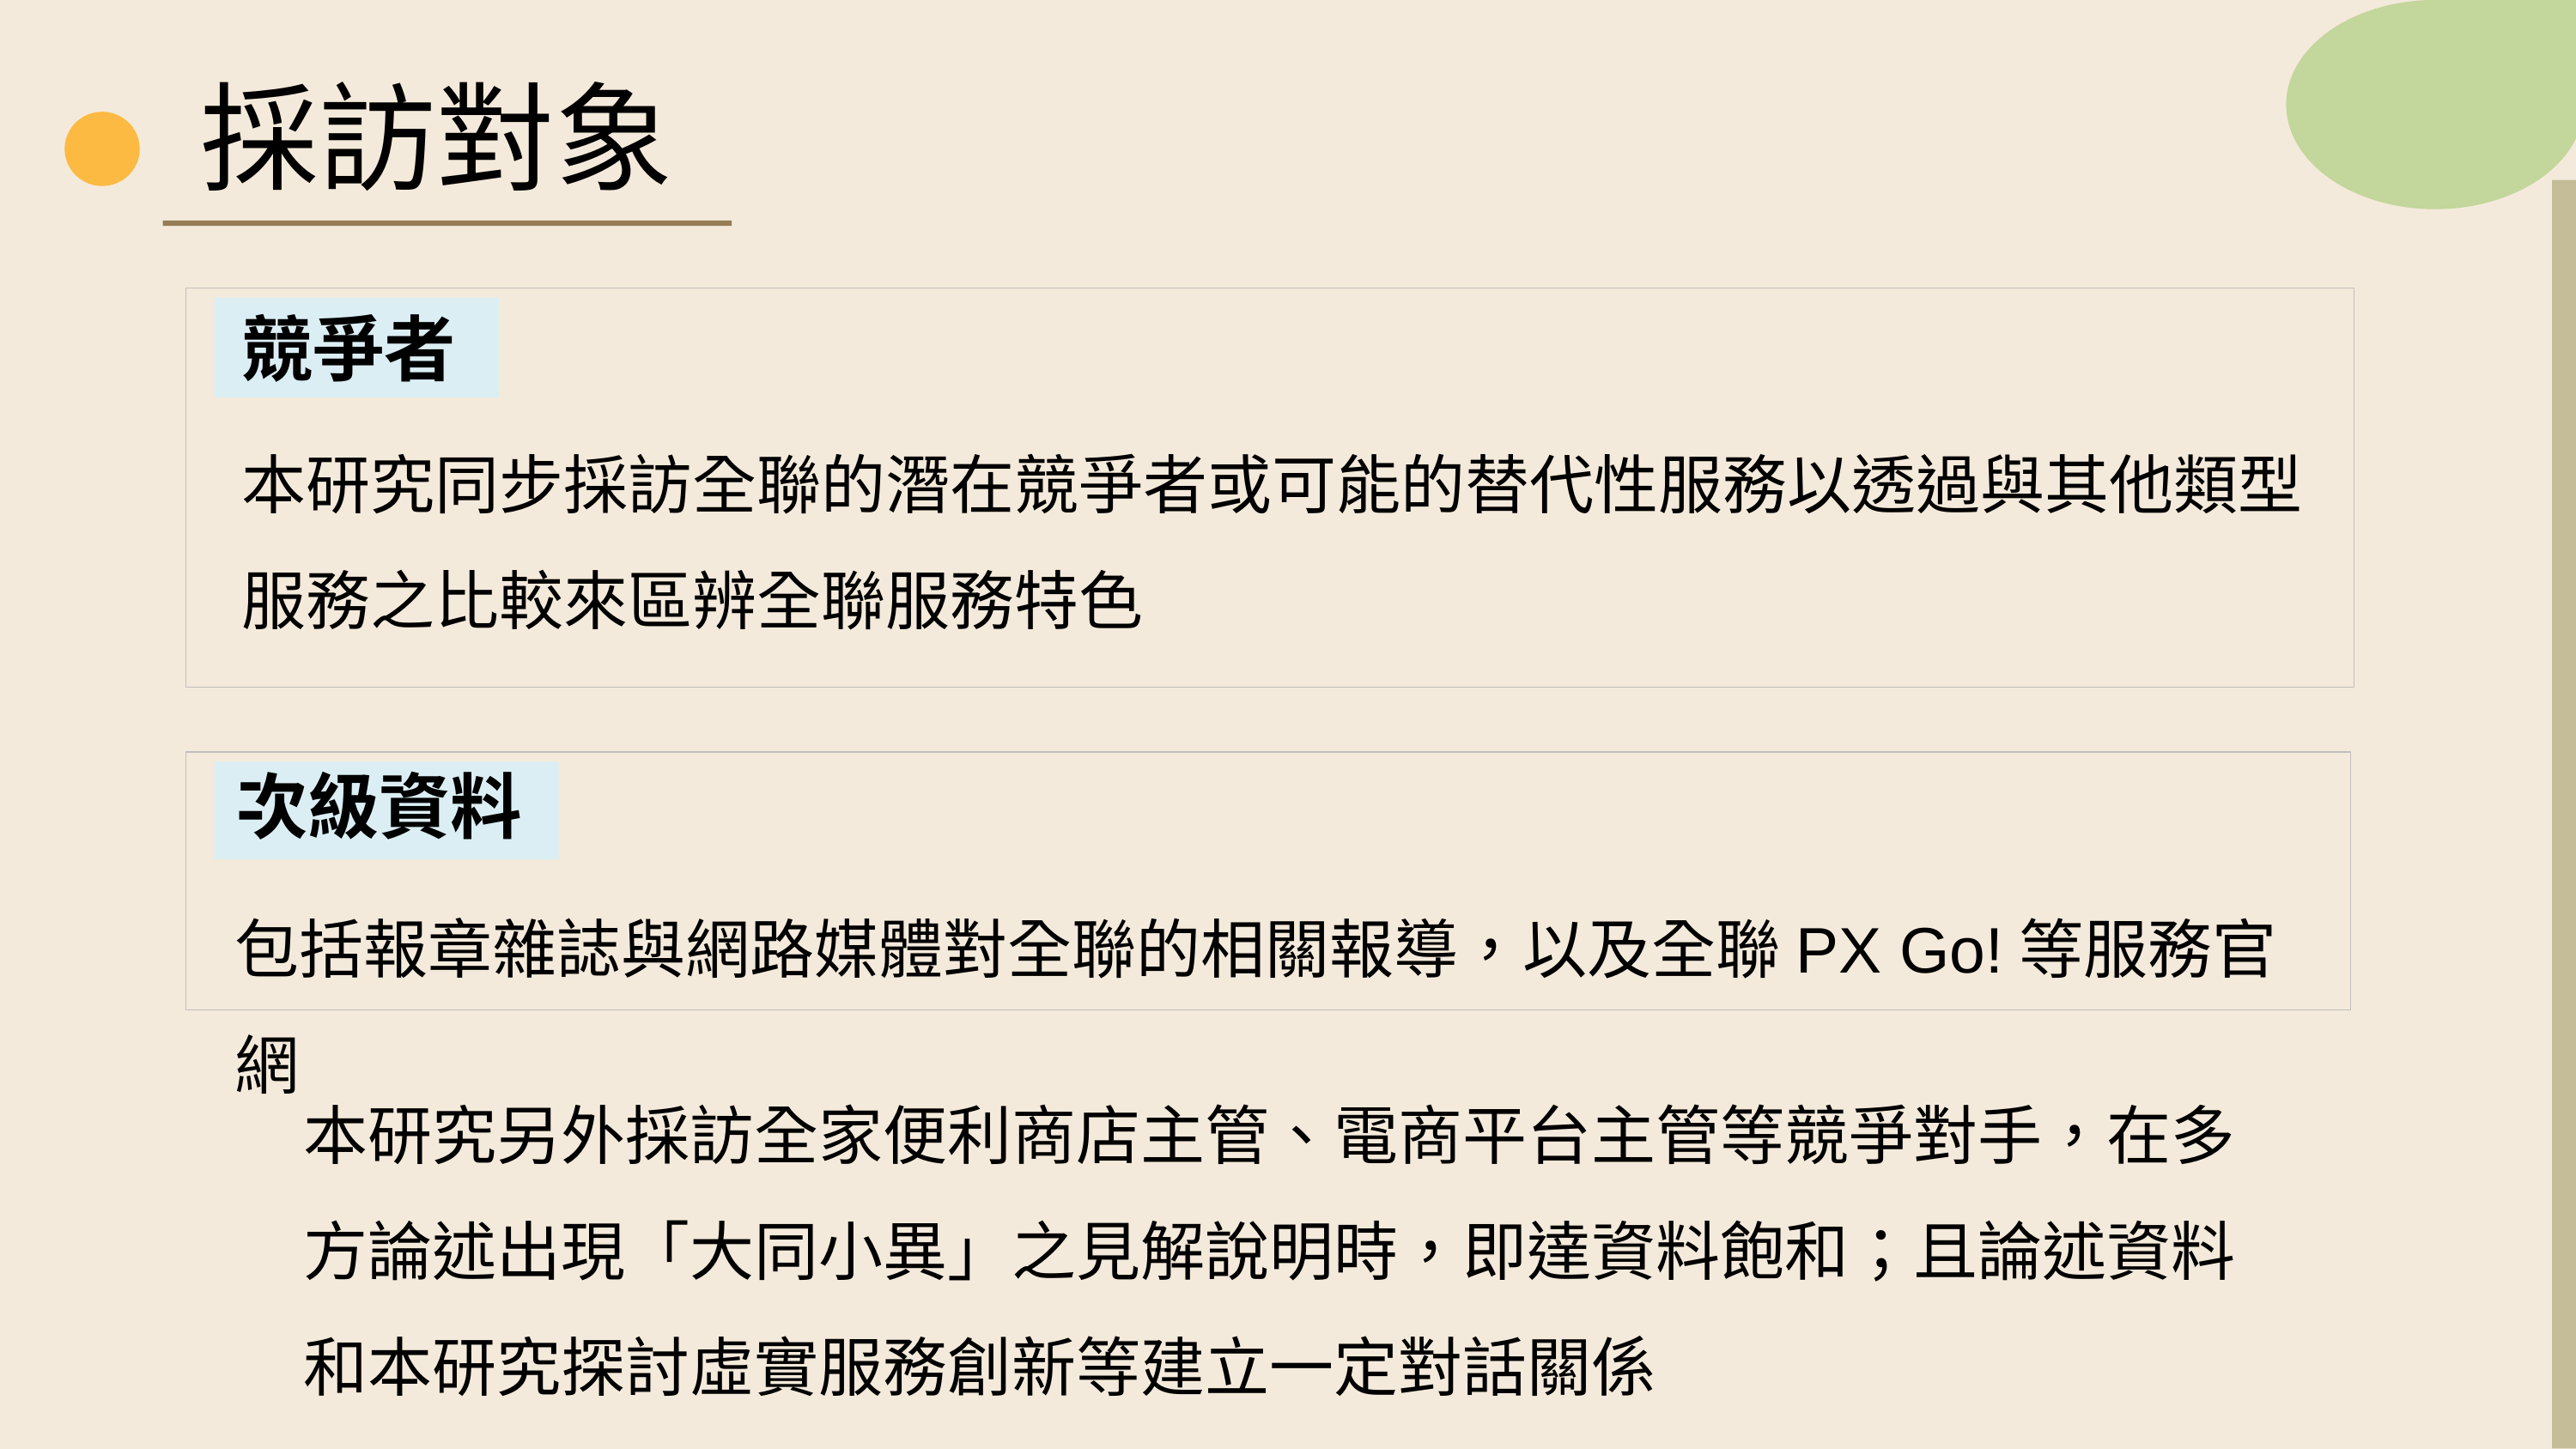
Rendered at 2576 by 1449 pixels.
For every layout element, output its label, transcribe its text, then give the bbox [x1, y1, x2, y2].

text_box 本研究另外採訪全家便利商店主管、電商平台主管等競爭對手，在多 方論述出現「大同小異」之見解說明時，即達資料飽和；且論述資料和本研究探討虛實服務創新等建立一定對話關係 [291, 1050, 2291, 1411]
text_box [64, 57, 757, 214]
text_box [2550, 178, 2576, 1449]
text_box [2284, 0, 2576, 211]
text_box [185, 751, 2351, 1011]
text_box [185, 288, 2354, 688]
